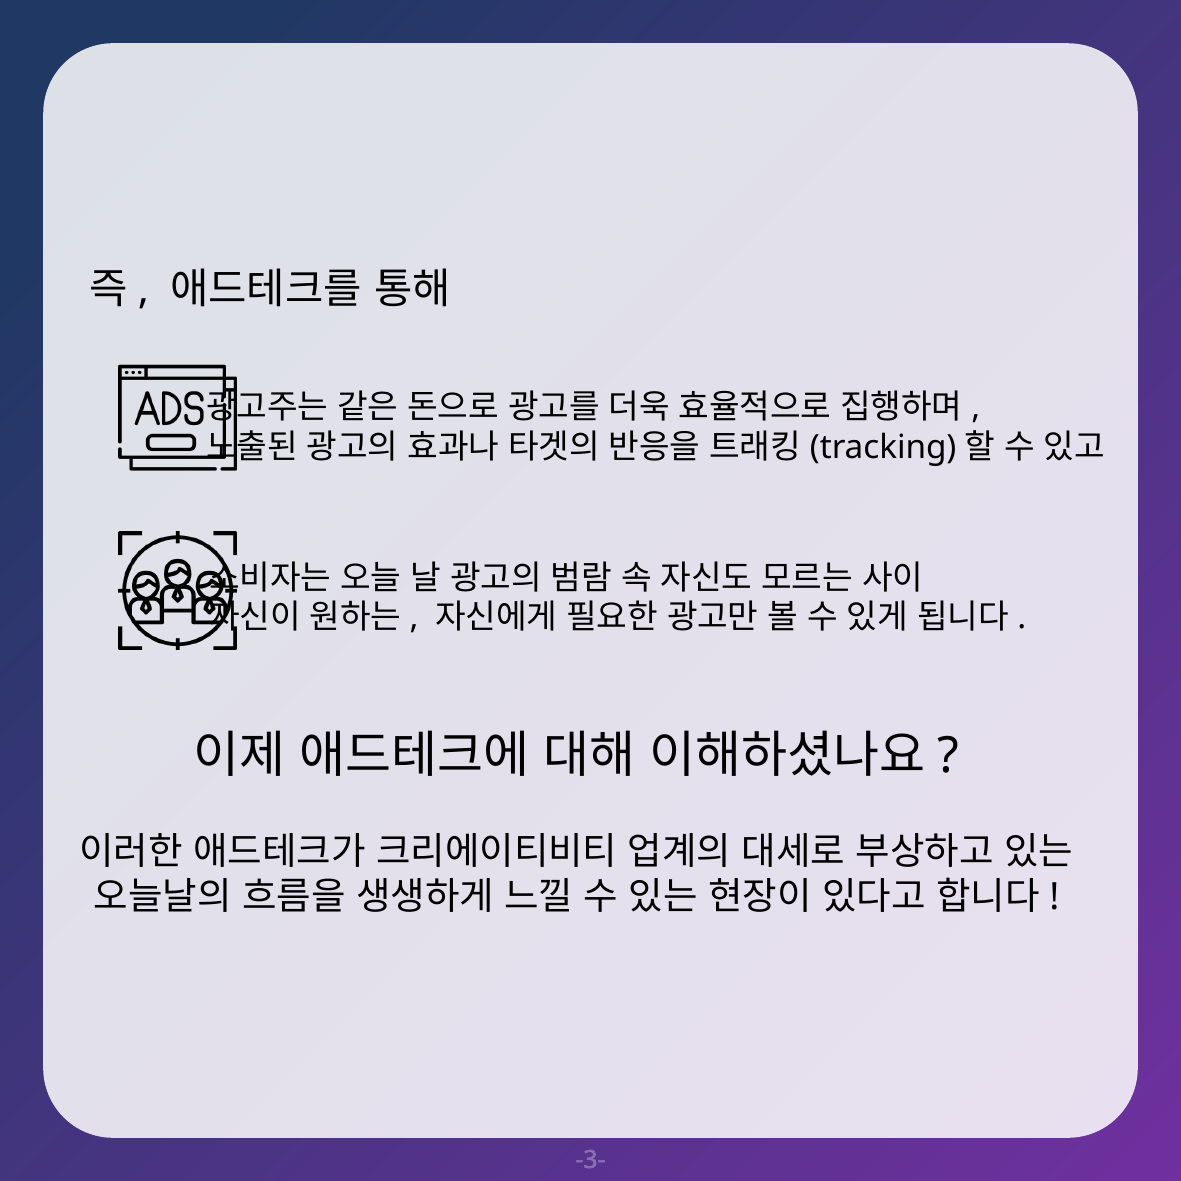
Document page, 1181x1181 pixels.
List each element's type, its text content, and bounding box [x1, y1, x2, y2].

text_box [103, 254, 1070, 927]
text_box -3- [409, 1135, 772, 1181]
text_box [42, 42, 1139, 1139]
